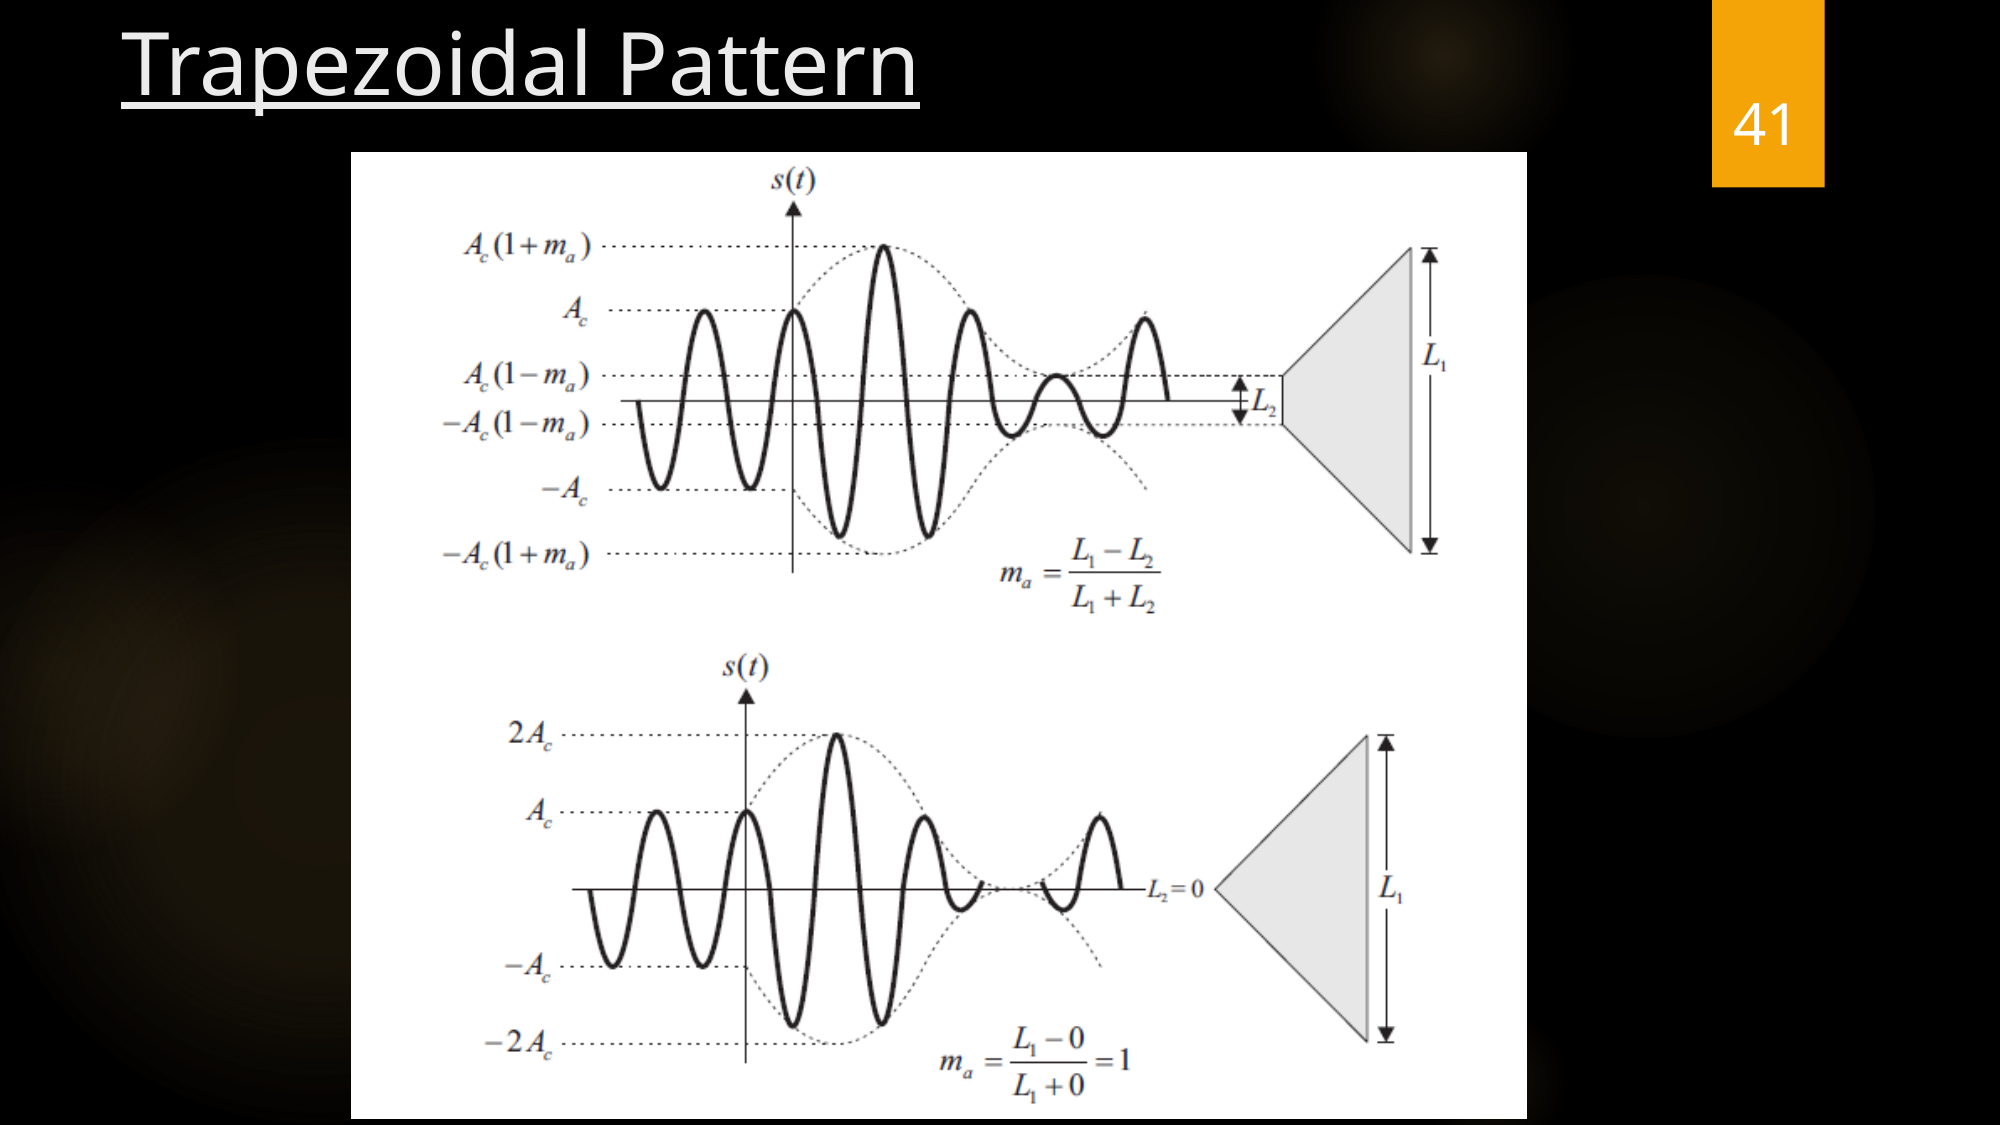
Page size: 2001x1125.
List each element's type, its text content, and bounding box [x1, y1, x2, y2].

slide_number 41 [1698, 48, 1836, 175]
picture [0, 152, 1576, 1125]
title Trapezoidal Pattern [106, 0, 1649, 153]
